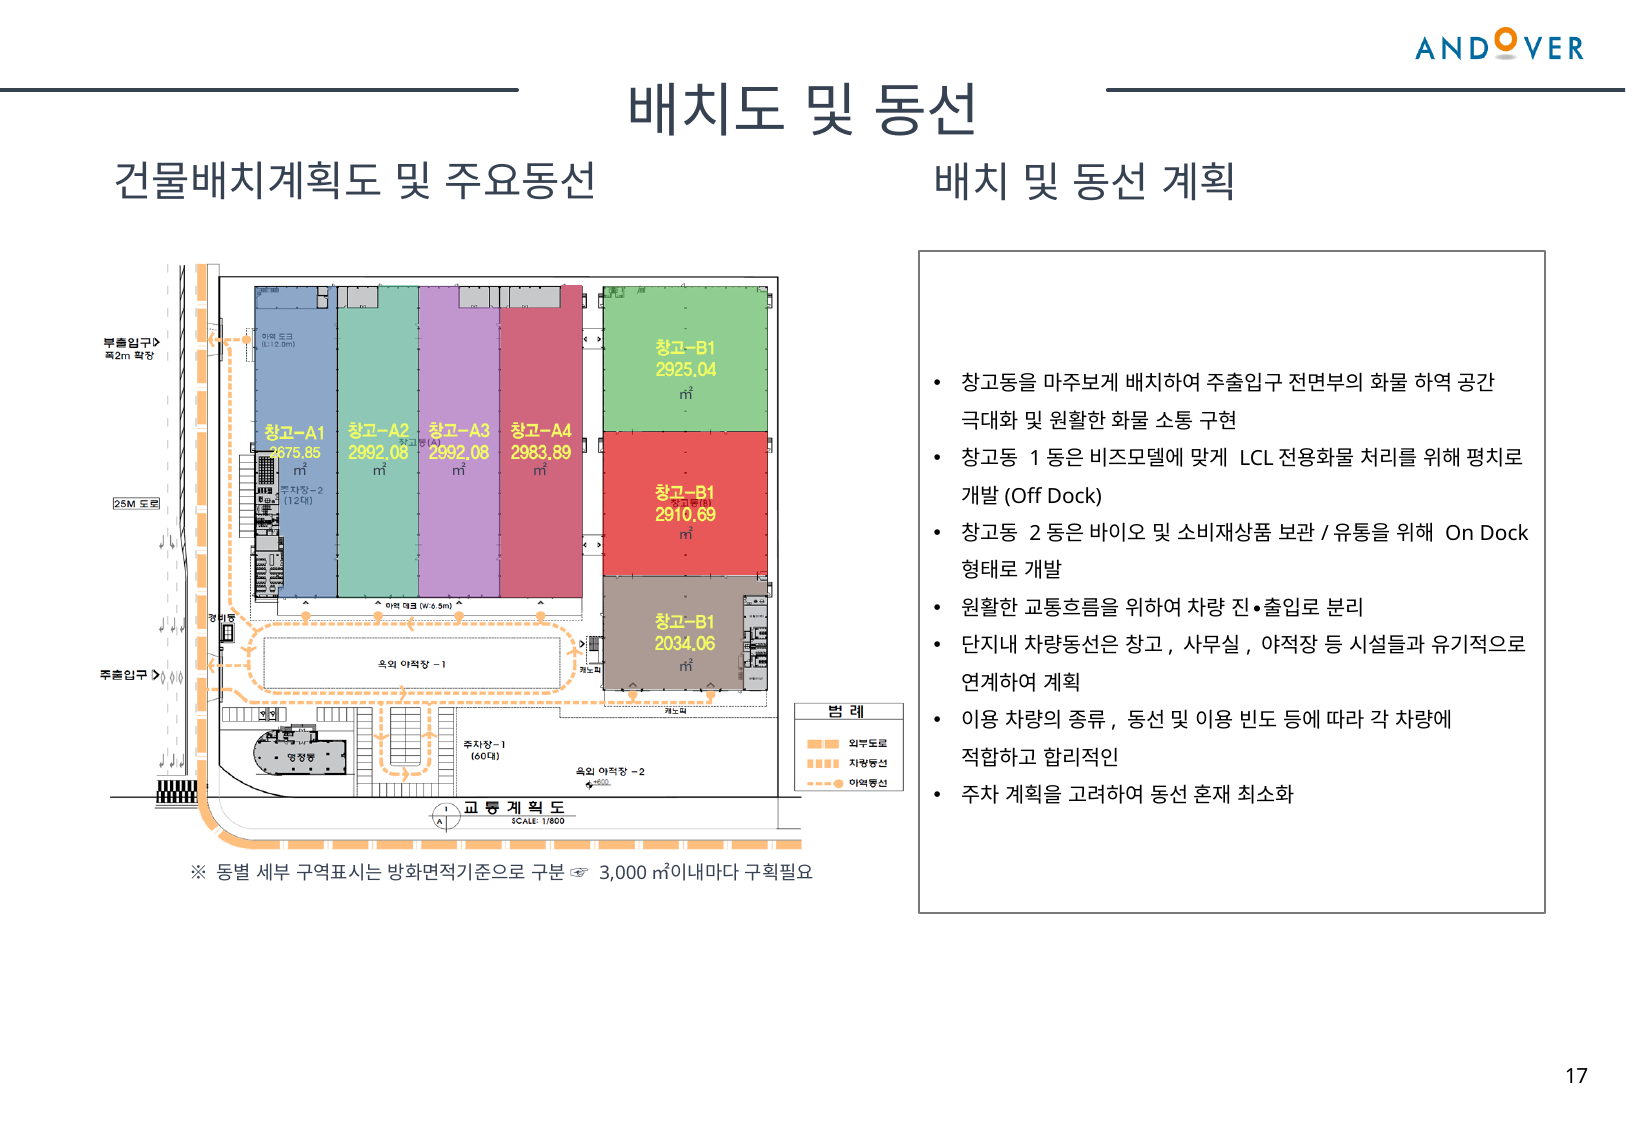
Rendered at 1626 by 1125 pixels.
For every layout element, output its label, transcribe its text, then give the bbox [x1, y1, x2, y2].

text_box 창고동을 마주보게 배치하여 주출입구 전면부의 화물 하역 공간 극대화 및 원활한 화물 소통 구현 창고동 1동은 비즈모델에 맞게 LCL전용화물 처리를 위해 평치로 개발(Off Dock) 창고동 2동은 바이오 및 소비재상품 보관/유통을 위해 On Dock 형태로 개발 원활한 교통흐름을 위하여 차량 진∙출입로 분리 단지내 차량동선은 창고, 사무실, 야적장 등 시설들과 유기적으로 연계하여 계획 이용 차량의 종류, 동선 및 이용 빈도 등에 따라 각 차량에 적합하고 합리적인 주차 계획을 고려하여 동선 혼재 최소화 [917, 249, 1547, 915]
slide_number 17 [1237, 1046, 1604, 1107]
text_box 배치도 및 동선 [611, 0, 1043, 151]
text_box ※ 동별 세부 구역표시는 방화면적기준으로 구분 ☞ 3,000㎡이내마다 구획필요 [174, 863, 837, 891]
text_box 건물배치계획도 및 주요동선 [98, 147, 688, 213]
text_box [91, 243, 908, 854]
text_box 배치 및 동선 계획 [918, 148, 1508, 214]
picture [1403, 18, 1604, 77]
